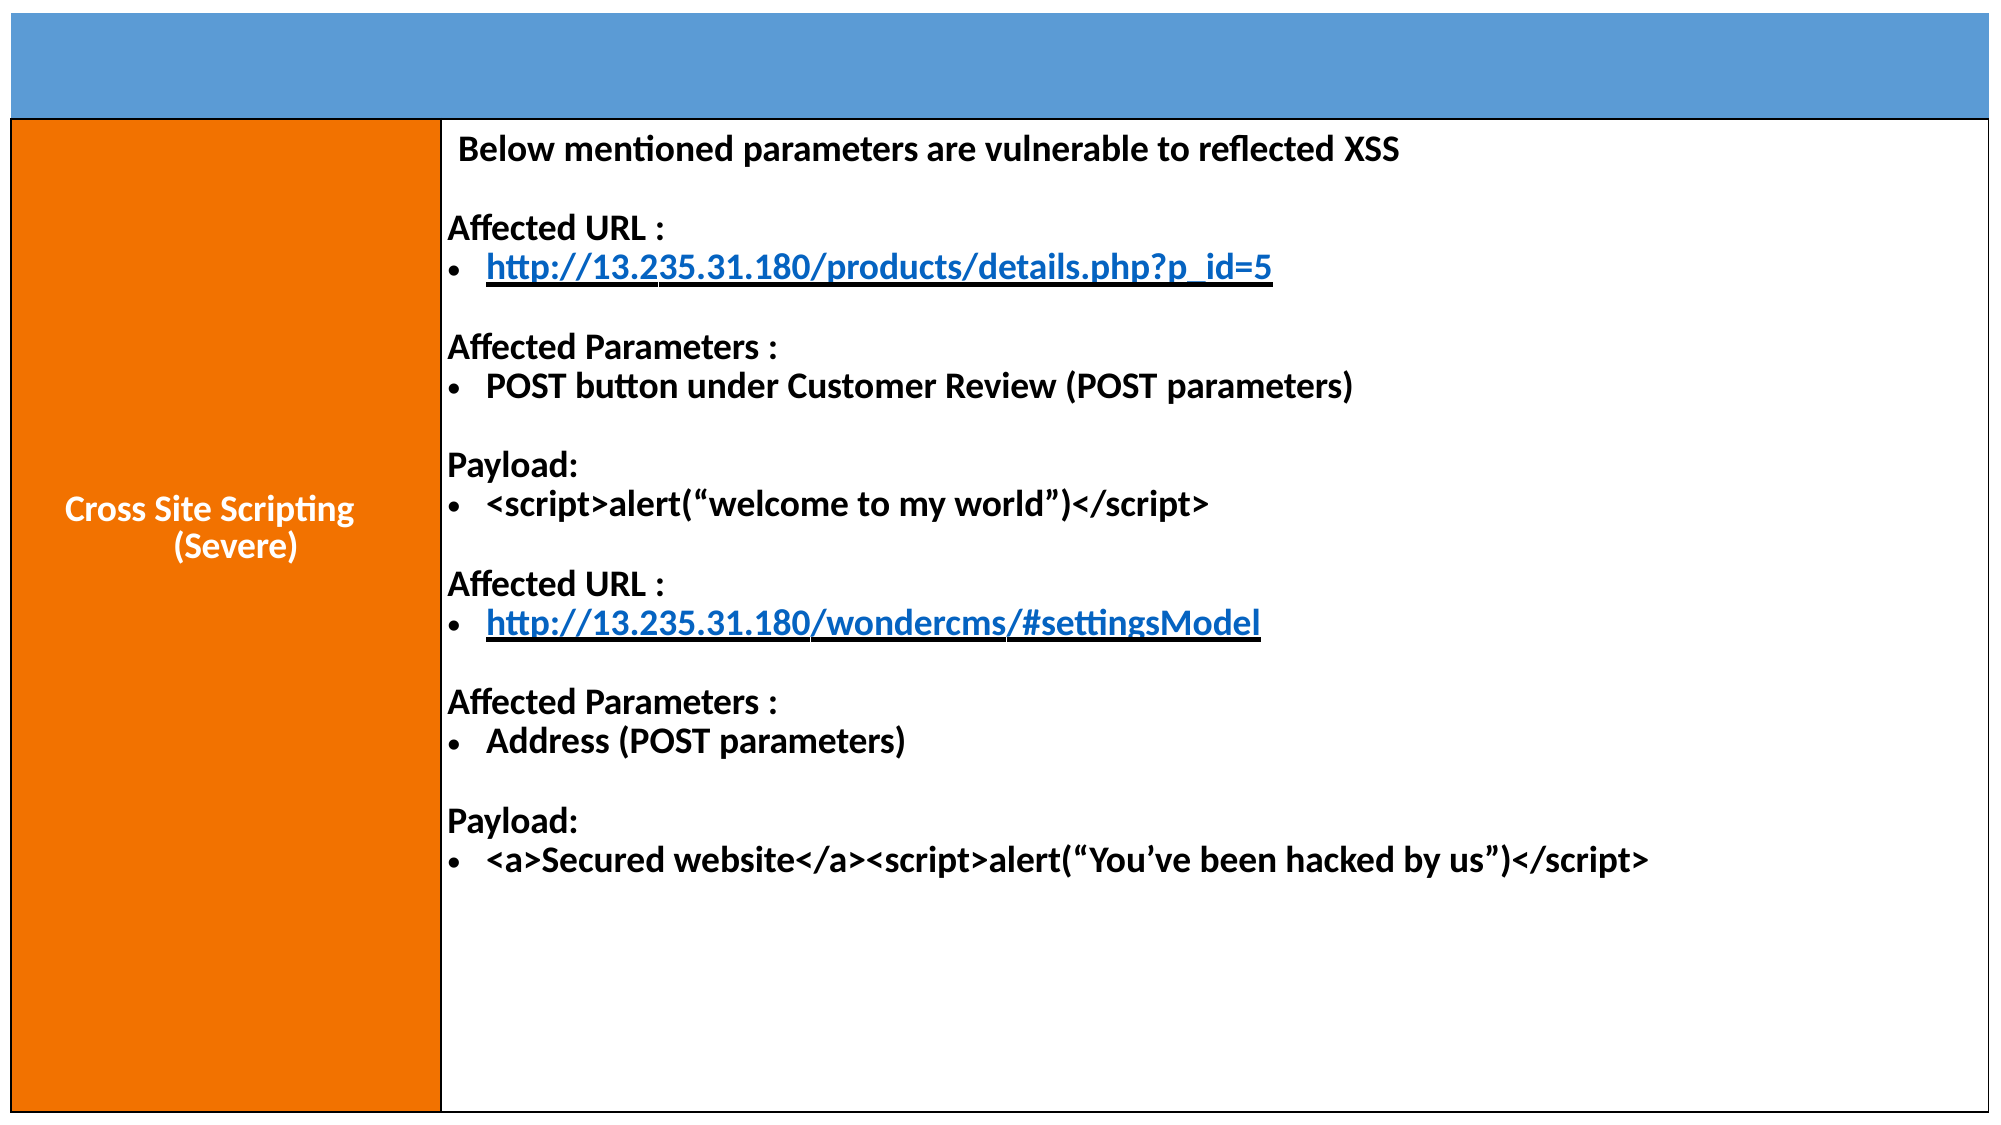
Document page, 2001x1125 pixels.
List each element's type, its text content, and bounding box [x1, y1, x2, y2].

table_header [11, 13, 1989, 118]
table_cell Below mentioned parameters are vulnerable to reflected XSS Affected URL : http://13.235.31.180/products/details.php?p_id=5 Affected Parameters : POST button under Customer Review (POST parameters) Payload: <script>alert(“welcome to my world”)</script> Affected URL : http://13.235.31.180/wondercms/#settingsModel Affected Parameters : Address (POST parameters) Payload: <a>Secured website</a><script>alert(“You’ve been hacked by us”)</script> [442, 120, 1988, 1111]
table_cell Cross Site Scripting (Severe) [12, 120, 440, 1111]
